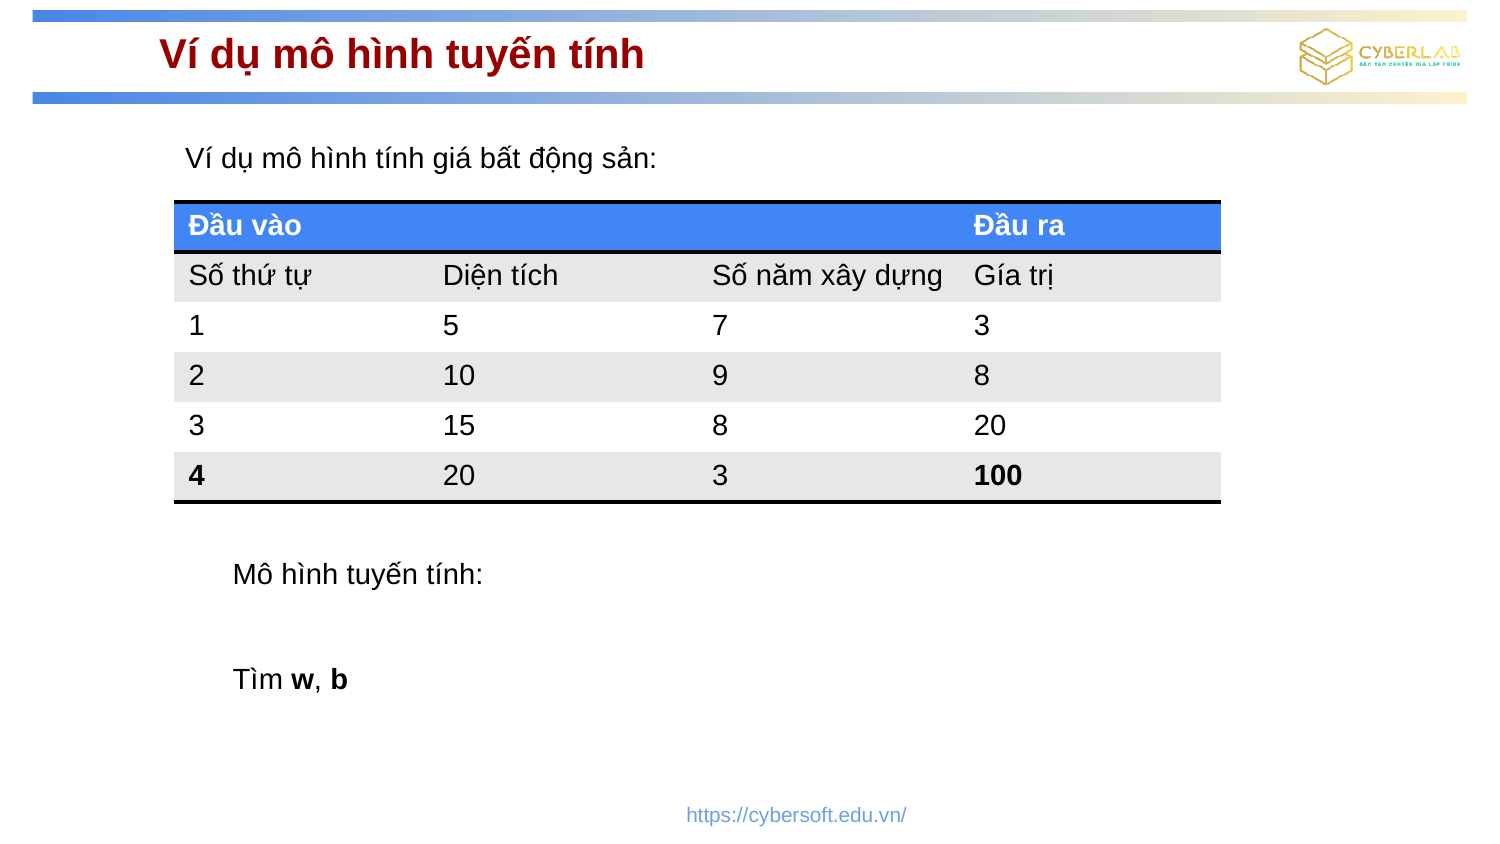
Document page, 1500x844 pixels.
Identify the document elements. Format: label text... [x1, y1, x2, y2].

table_header Đầu ra [959, 204, 1221, 250]
title Ví dụ mô hình tuyến tính [144, 12, 1449, 93]
table_cell 8 [697, 402, 959, 452]
table_cell 9 [697, 352, 959, 402]
table_cell 20 [428, 452, 697, 500]
list [51, 111, 1449, 762]
table_cell Số năm xây dựng [697, 254, 959, 302]
table_cell 3 [959, 302, 1221, 352]
table_cell 4 [174, 452, 428, 500]
table_cell 10 [428, 352, 697, 402]
table_cell 2 [174, 352, 428, 402]
table_cell 5 [428, 302, 697, 352]
table_cell 100 [959, 452, 1221, 500]
table_cell Số thứ tự [174, 254, 428, 302]
picture [1449, 28, 1468, 85]
table_cell 7 [697, 302, 959, 352]
table_cell 1 [174, 302, 428, 352]
table_cell Diện tích [428, 254, 697, 302]
table_cell 3 [697, 452, 959, 500]
table_cell 15 [428, 402, 697, 452]
table_cell 20 [959, 402, 1221, 452]
table_cell 8 [959, 352, 1221, 402]
table_cell 3 [174, 402, 428, 452]
table_header Đầu vào [174, 204, 959, 250]
text_box Ví dụ mô hình tính giá bất động sản: [170, 132, 674, 183]
table_cell Gía trị [959, 254, 1221, 302]
